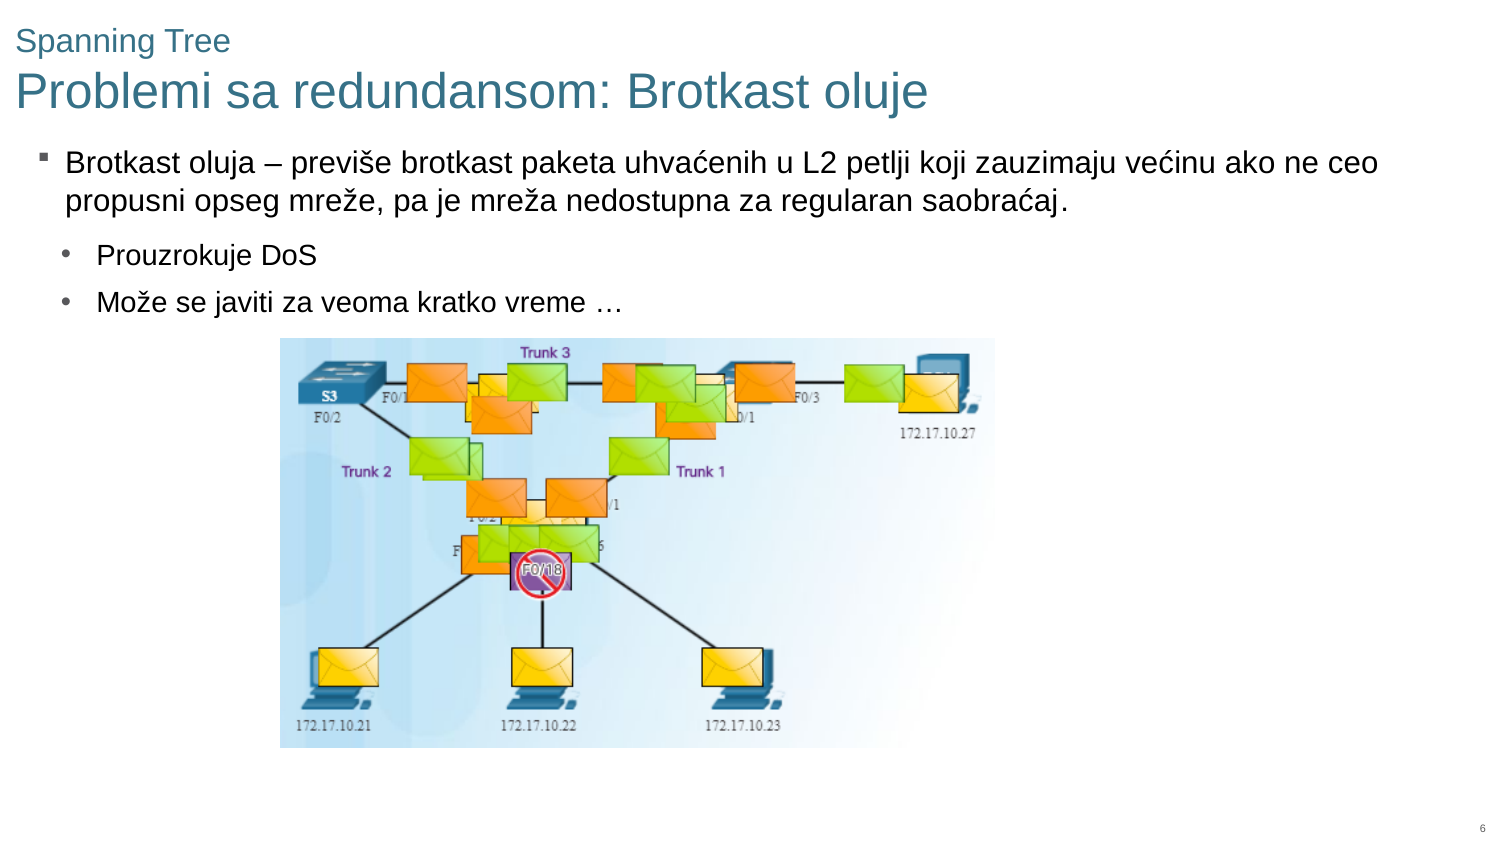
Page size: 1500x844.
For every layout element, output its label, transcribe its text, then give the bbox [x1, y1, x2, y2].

list Brotkast oluja – previše brotkast paketa uhvaćenih u L2 petlji koji zauzimaju većinu ako ne ceo propusni opseg mreže, pa je mreža nedostupna za regularan saobraćaj. Prouzrokuje DoS Može se javiti za veoma kratko vreme … [22, 134, 1475, 817]
title Spanning Tree Problemi sa redundansom: Brotkast oluje [0, 6, 1500, 131]
picture [280, 337, 996, 748]
slide_number 6 [1389, 812, 1500, 844]
